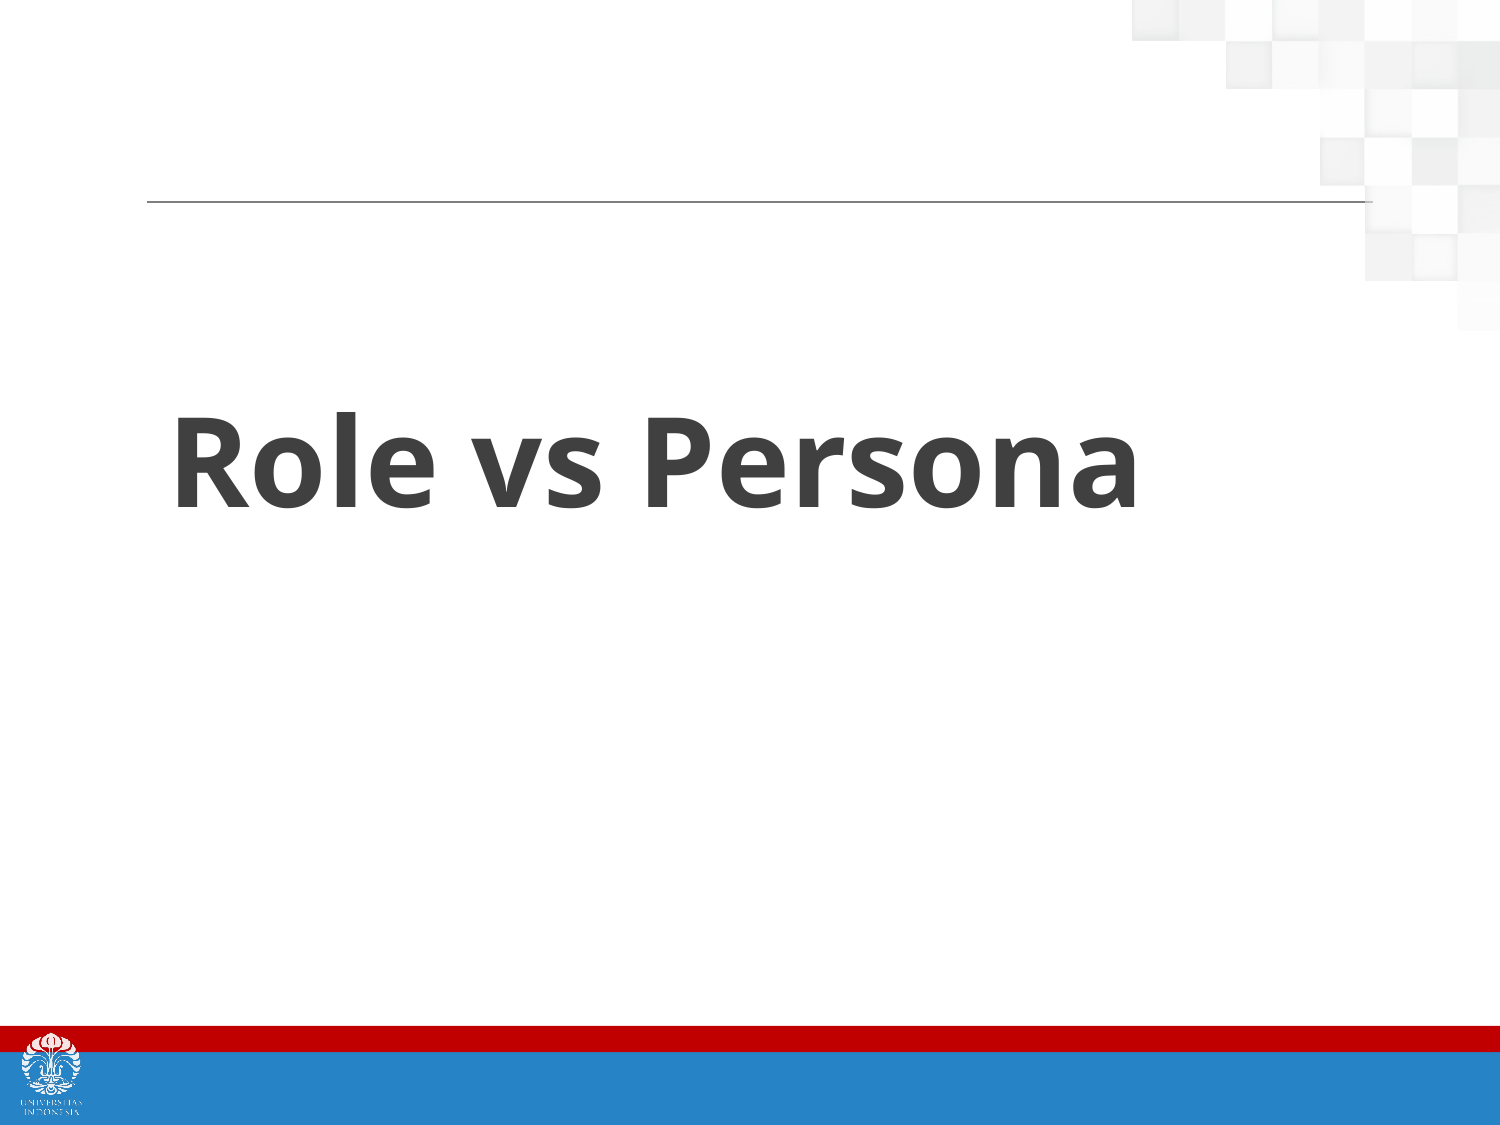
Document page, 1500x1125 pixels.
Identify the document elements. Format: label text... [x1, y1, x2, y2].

picture [899, 0, 1500, 331]
picture [0, 1025, 101, 1124]
title Role vs Persona [152, 393, 1390, 549]
